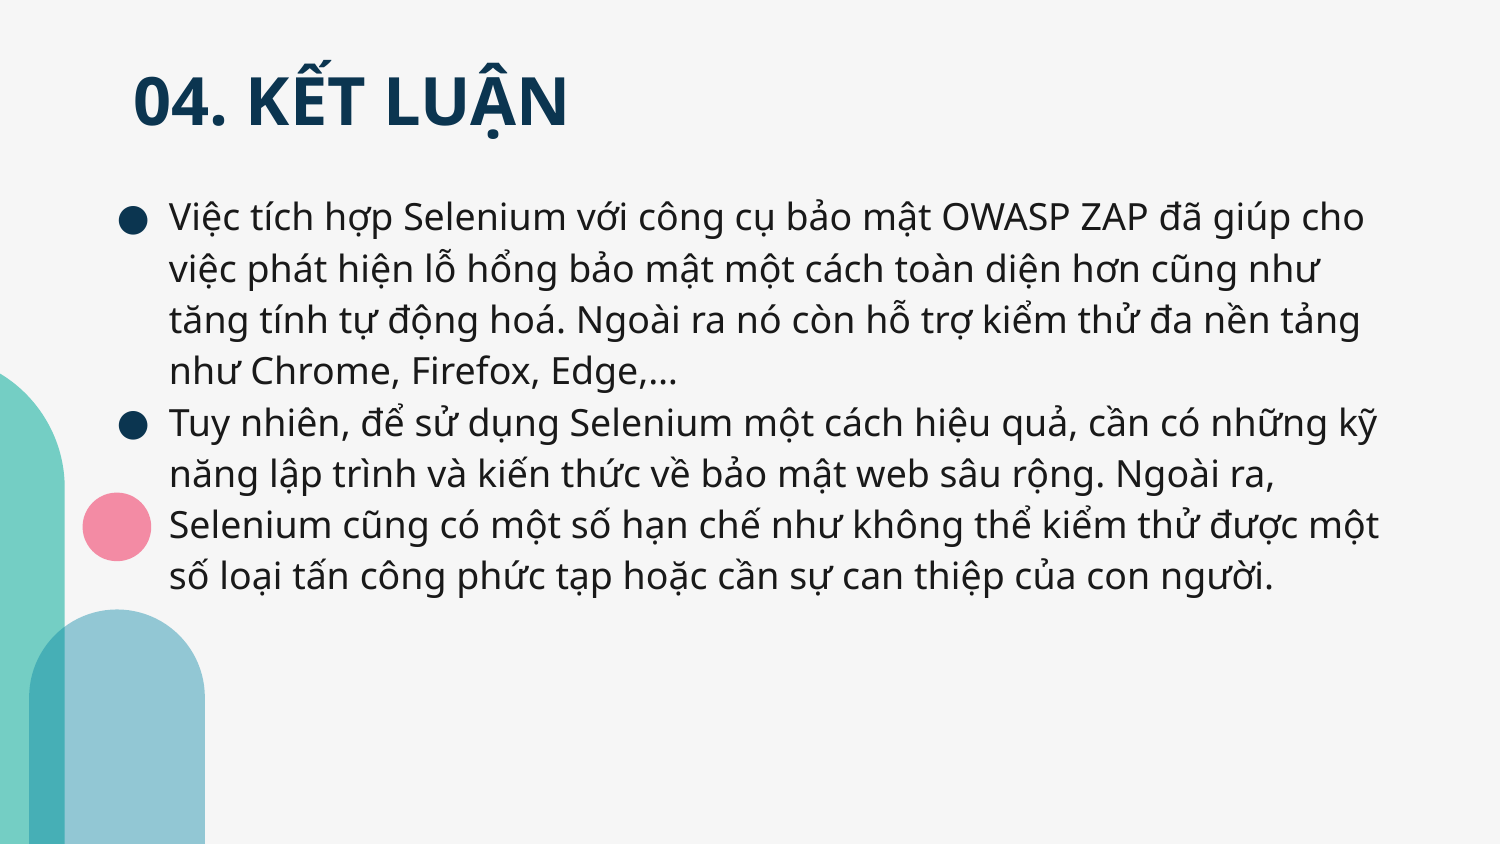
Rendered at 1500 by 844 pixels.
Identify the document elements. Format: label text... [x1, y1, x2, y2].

list Việc tích hợp Selenium với công cụ bảo mật OWASP ZAP đã giúp cho việc phát hiện lỗ hổng bảo mật một cách toàn diện hơn cũng như tăng tính tự động hoá. Ngoài ra nó còn hỗ trợ kiểm thử đa nền tảng như Chrome, Firefox, Edge,… Tuy nhiên, để sử dụng Selenium một cách hiệu quả, cần có những kỹ năng lập trình và kiến thức về bảo mật web sâu rộng. Ngoài ra, Selenium cũng có một số hạn chế như không thể kiểm thử được một số loại tấn công phức tạp hoặc cần sự can thiệp của con người. [78, 172, 1422, 813]
title 04. KẾT LUẬN [118, 43, 1325, 138]
